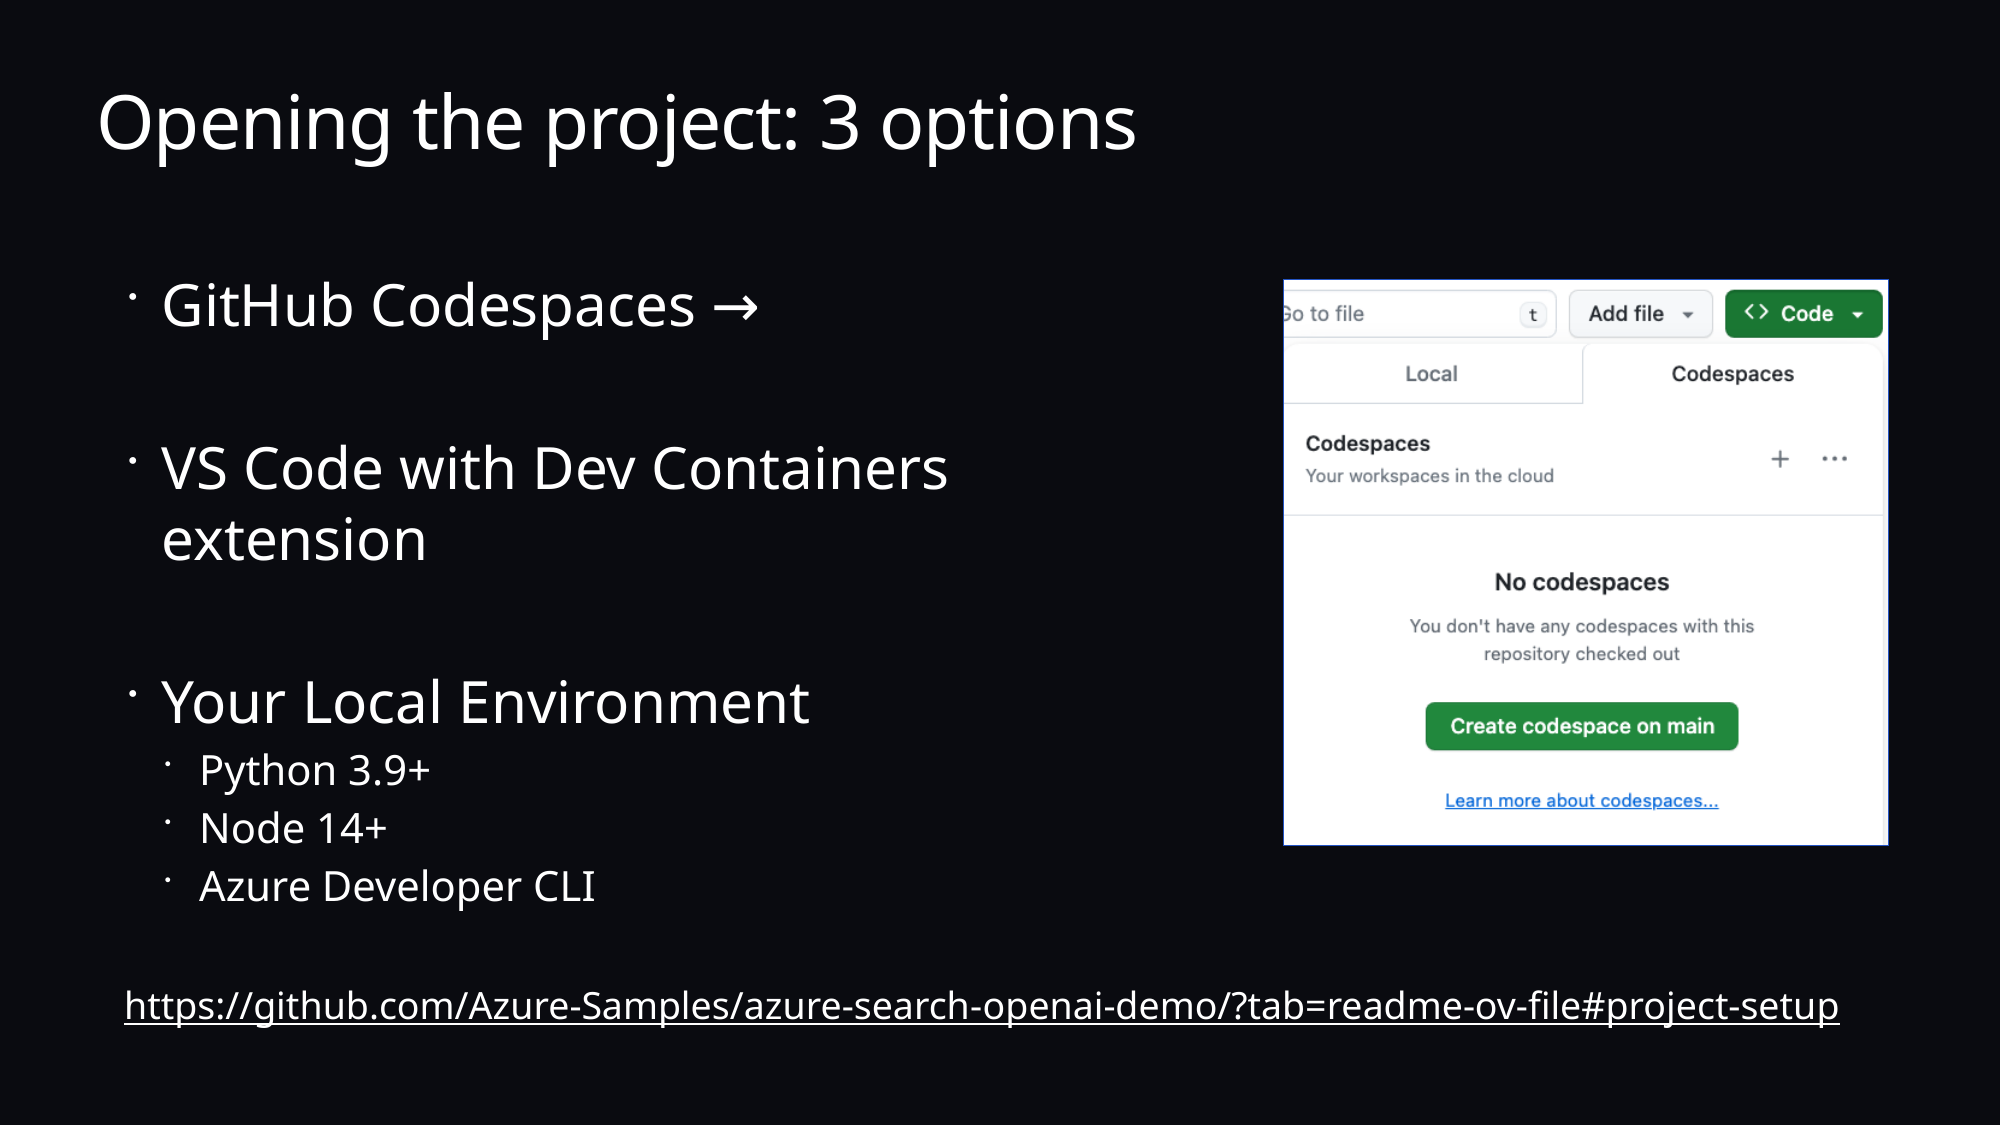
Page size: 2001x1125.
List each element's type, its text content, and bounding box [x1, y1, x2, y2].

text_box https://github.com/Azure-Samples/azure-search-openai-demo/?tab=readme-ov-file#project-setup [109, 974, 1889, 1041]
picture [1283, 279, 1889, 846]
title Opening the project: 3 options [96, 75, 1904, 166]
text_box GitHub Codespaces → VS Code with Dev Containers extension Your Local Environment Python 3.9+ Node 14+ Azure Developer CLI [109, 261, 1196, 974]
